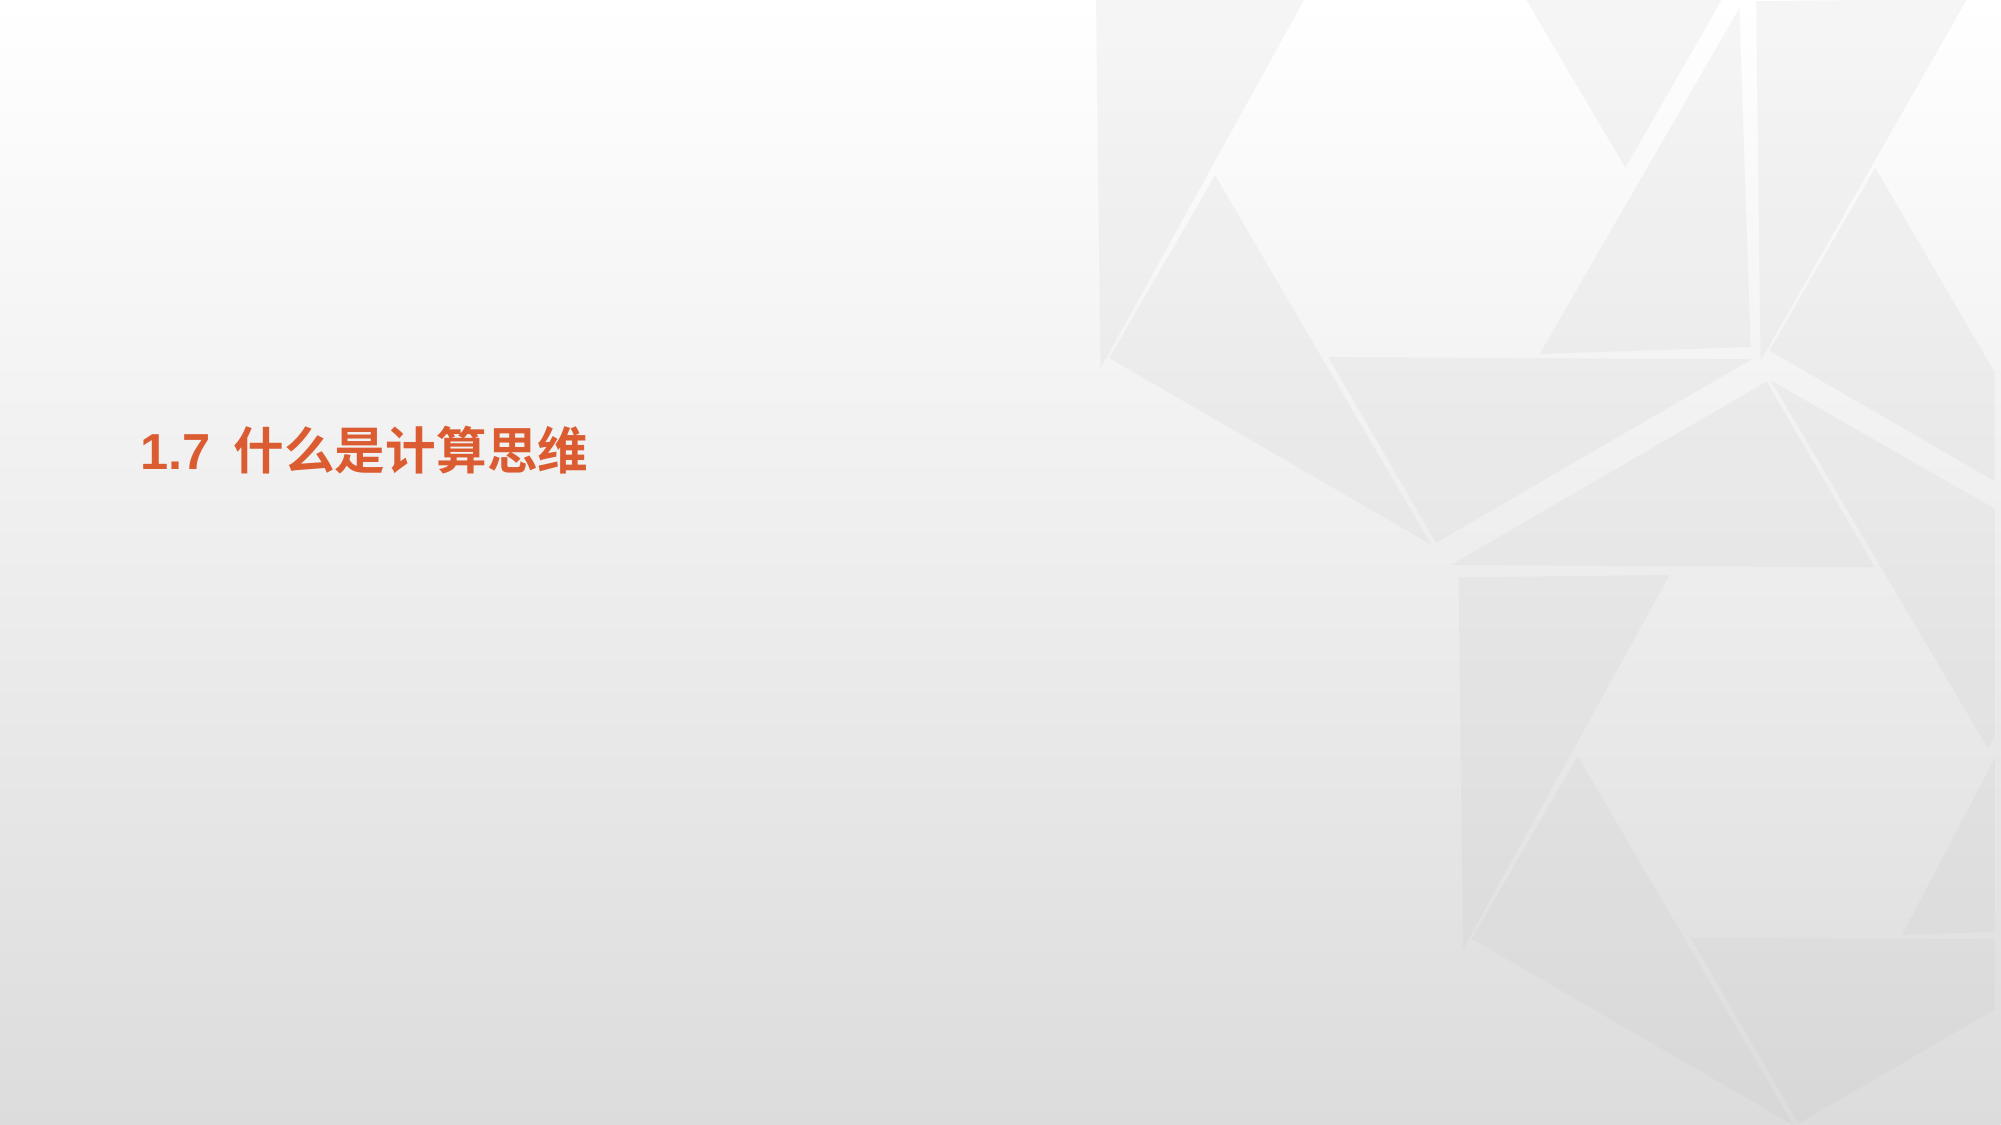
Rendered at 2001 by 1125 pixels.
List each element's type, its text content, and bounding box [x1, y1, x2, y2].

title 1.7 什么是计算思维 [110, 418, 1908, 549]
